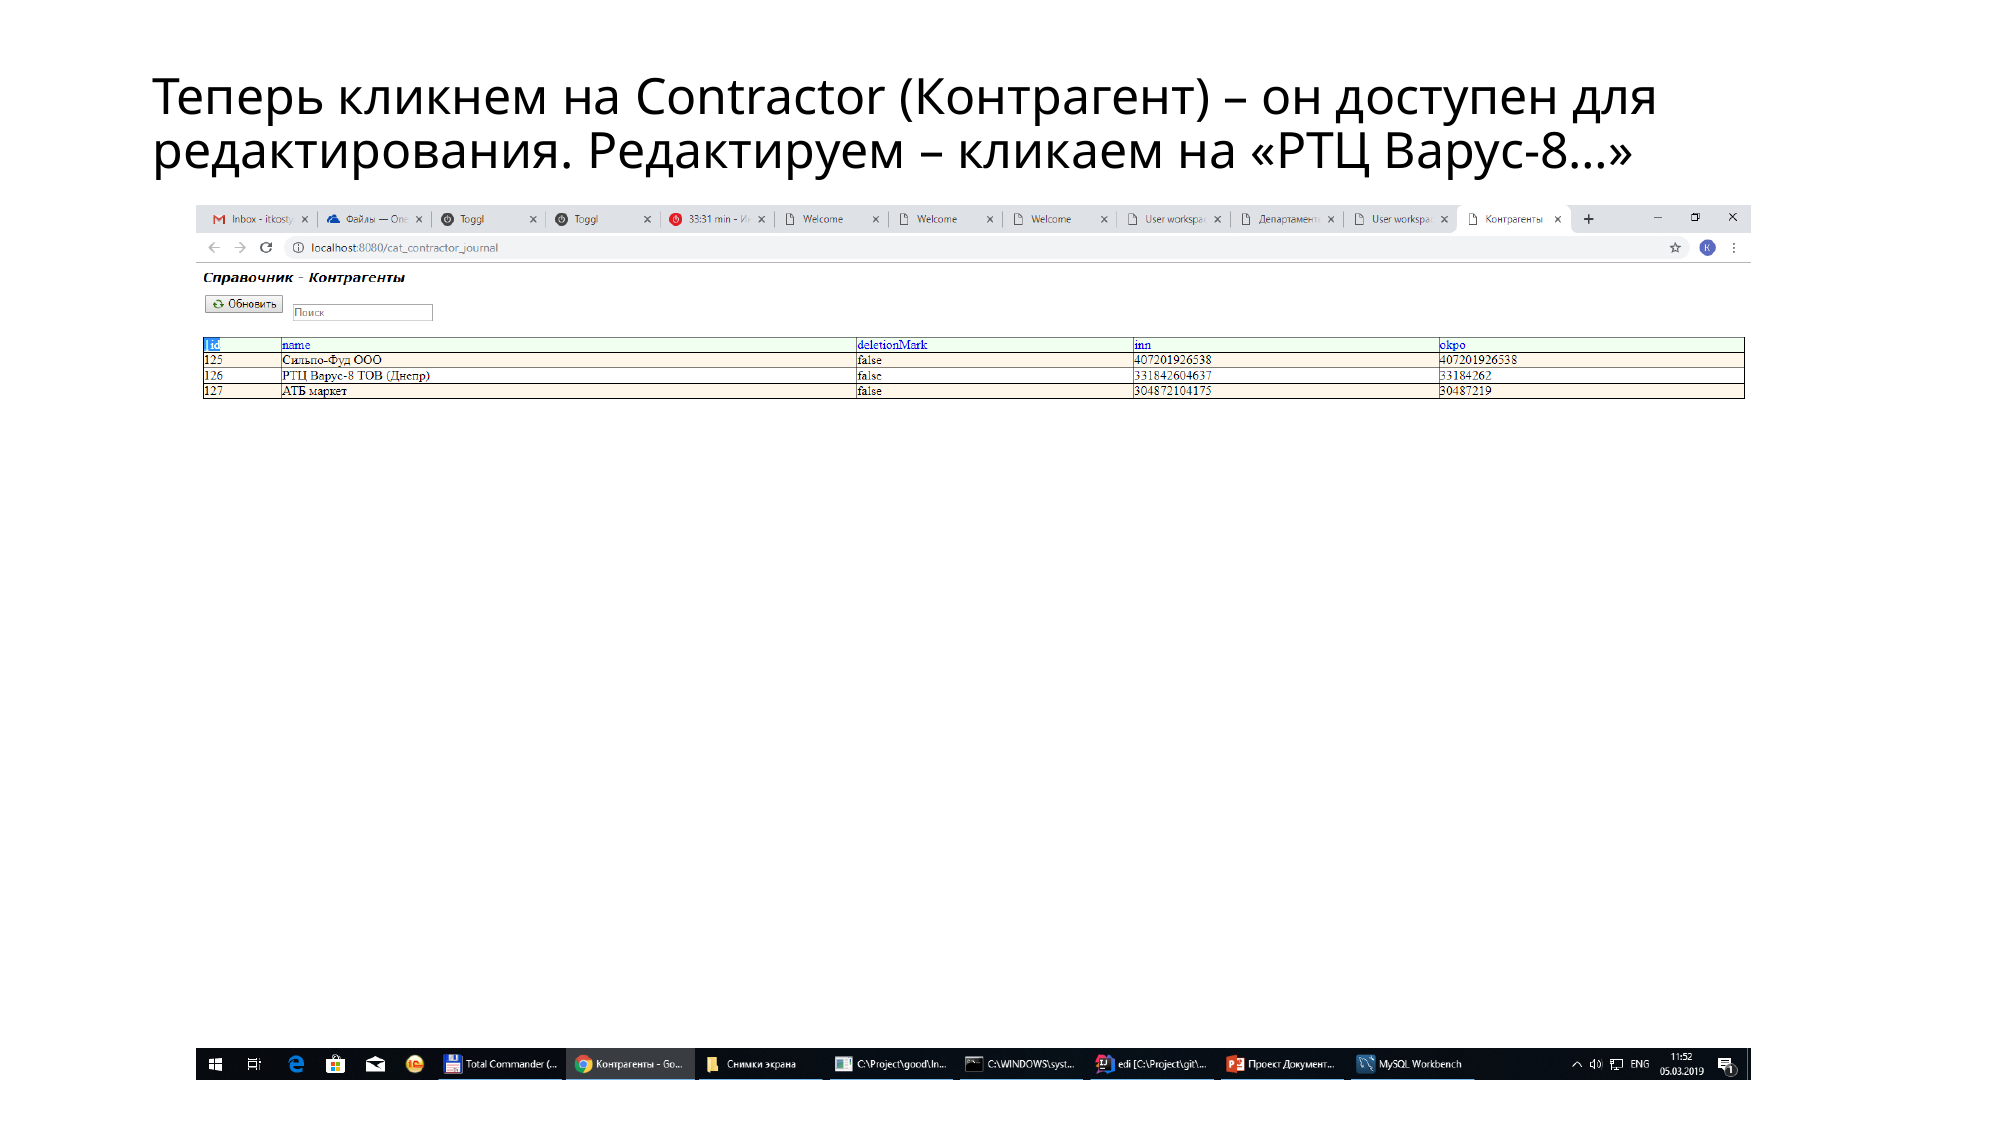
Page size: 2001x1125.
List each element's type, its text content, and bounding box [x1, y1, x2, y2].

title Теперь кликнем на Contractor (Контрагент) – он доступен для редактирования. Редактируем – кликаем на «РТЦ Варус-8…» [137, 59, 1863, 192]
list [196, 205, 1751, 1080]
